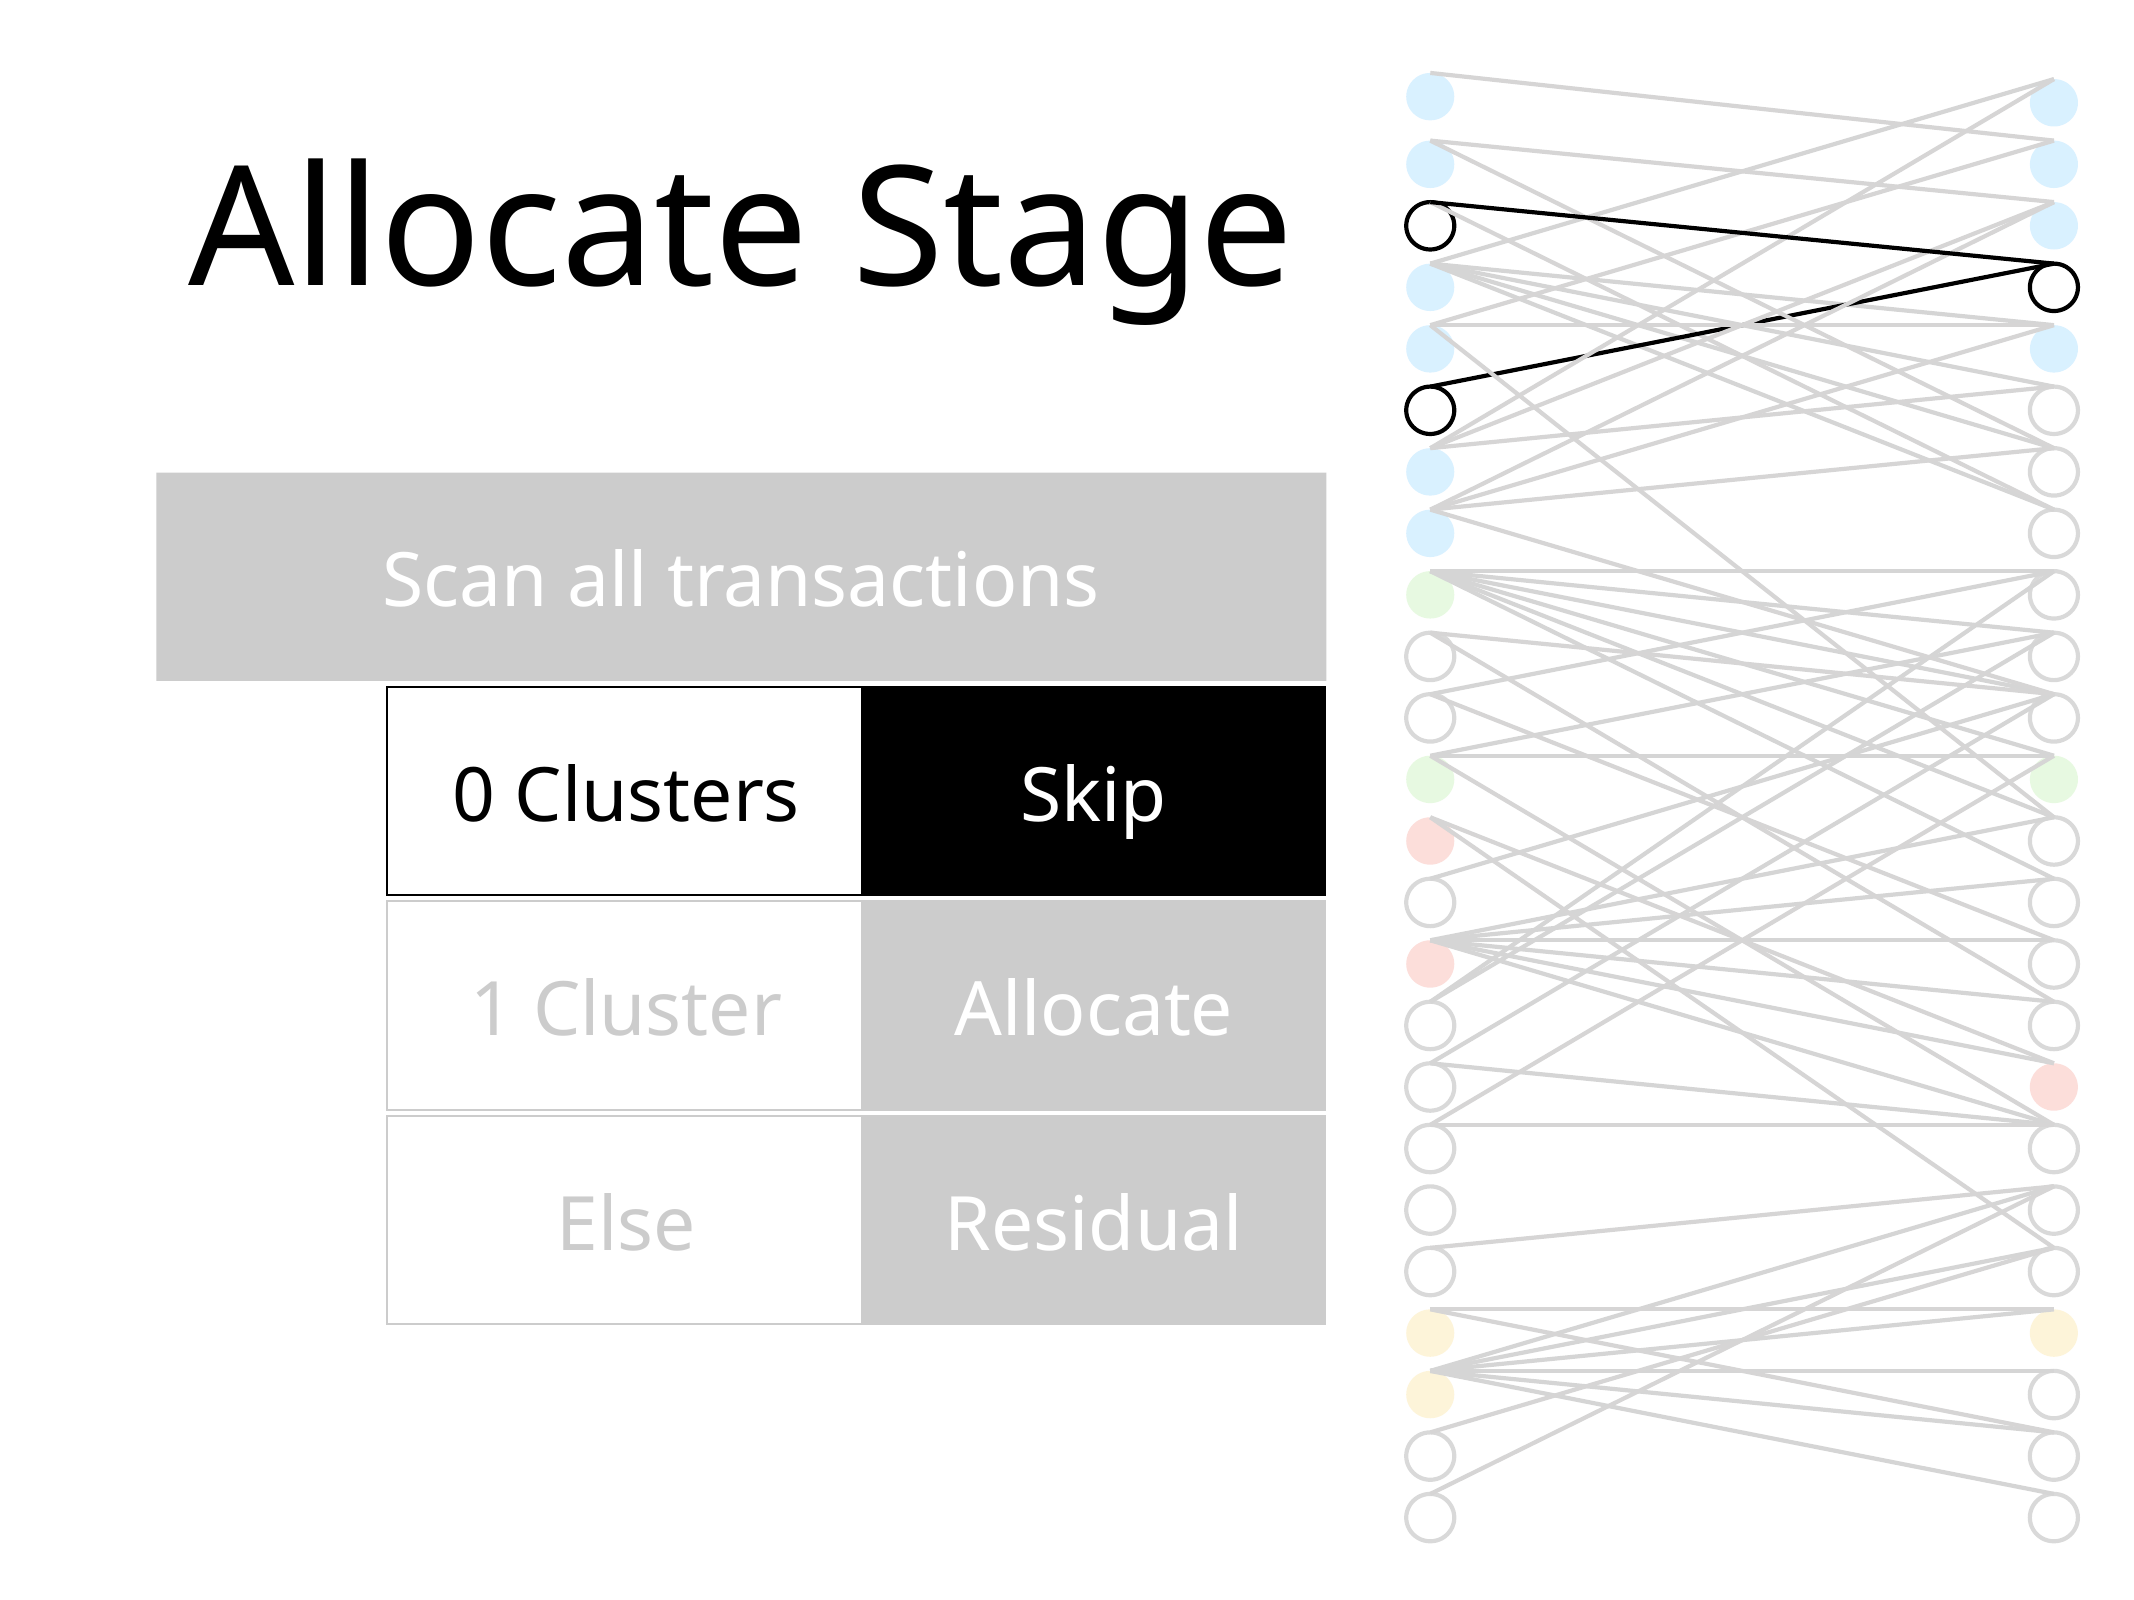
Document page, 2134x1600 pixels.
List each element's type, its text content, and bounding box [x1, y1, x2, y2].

text_box [109, 416, 1374, 1490]
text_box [386, 686, 1326, 896]
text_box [1406, 72, 2079, 1542]
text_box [386, 901, 1326, 1110]
title Allocate Stage [155, 41, 1328, 397]
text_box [386, 1115, 1326, 1325]
